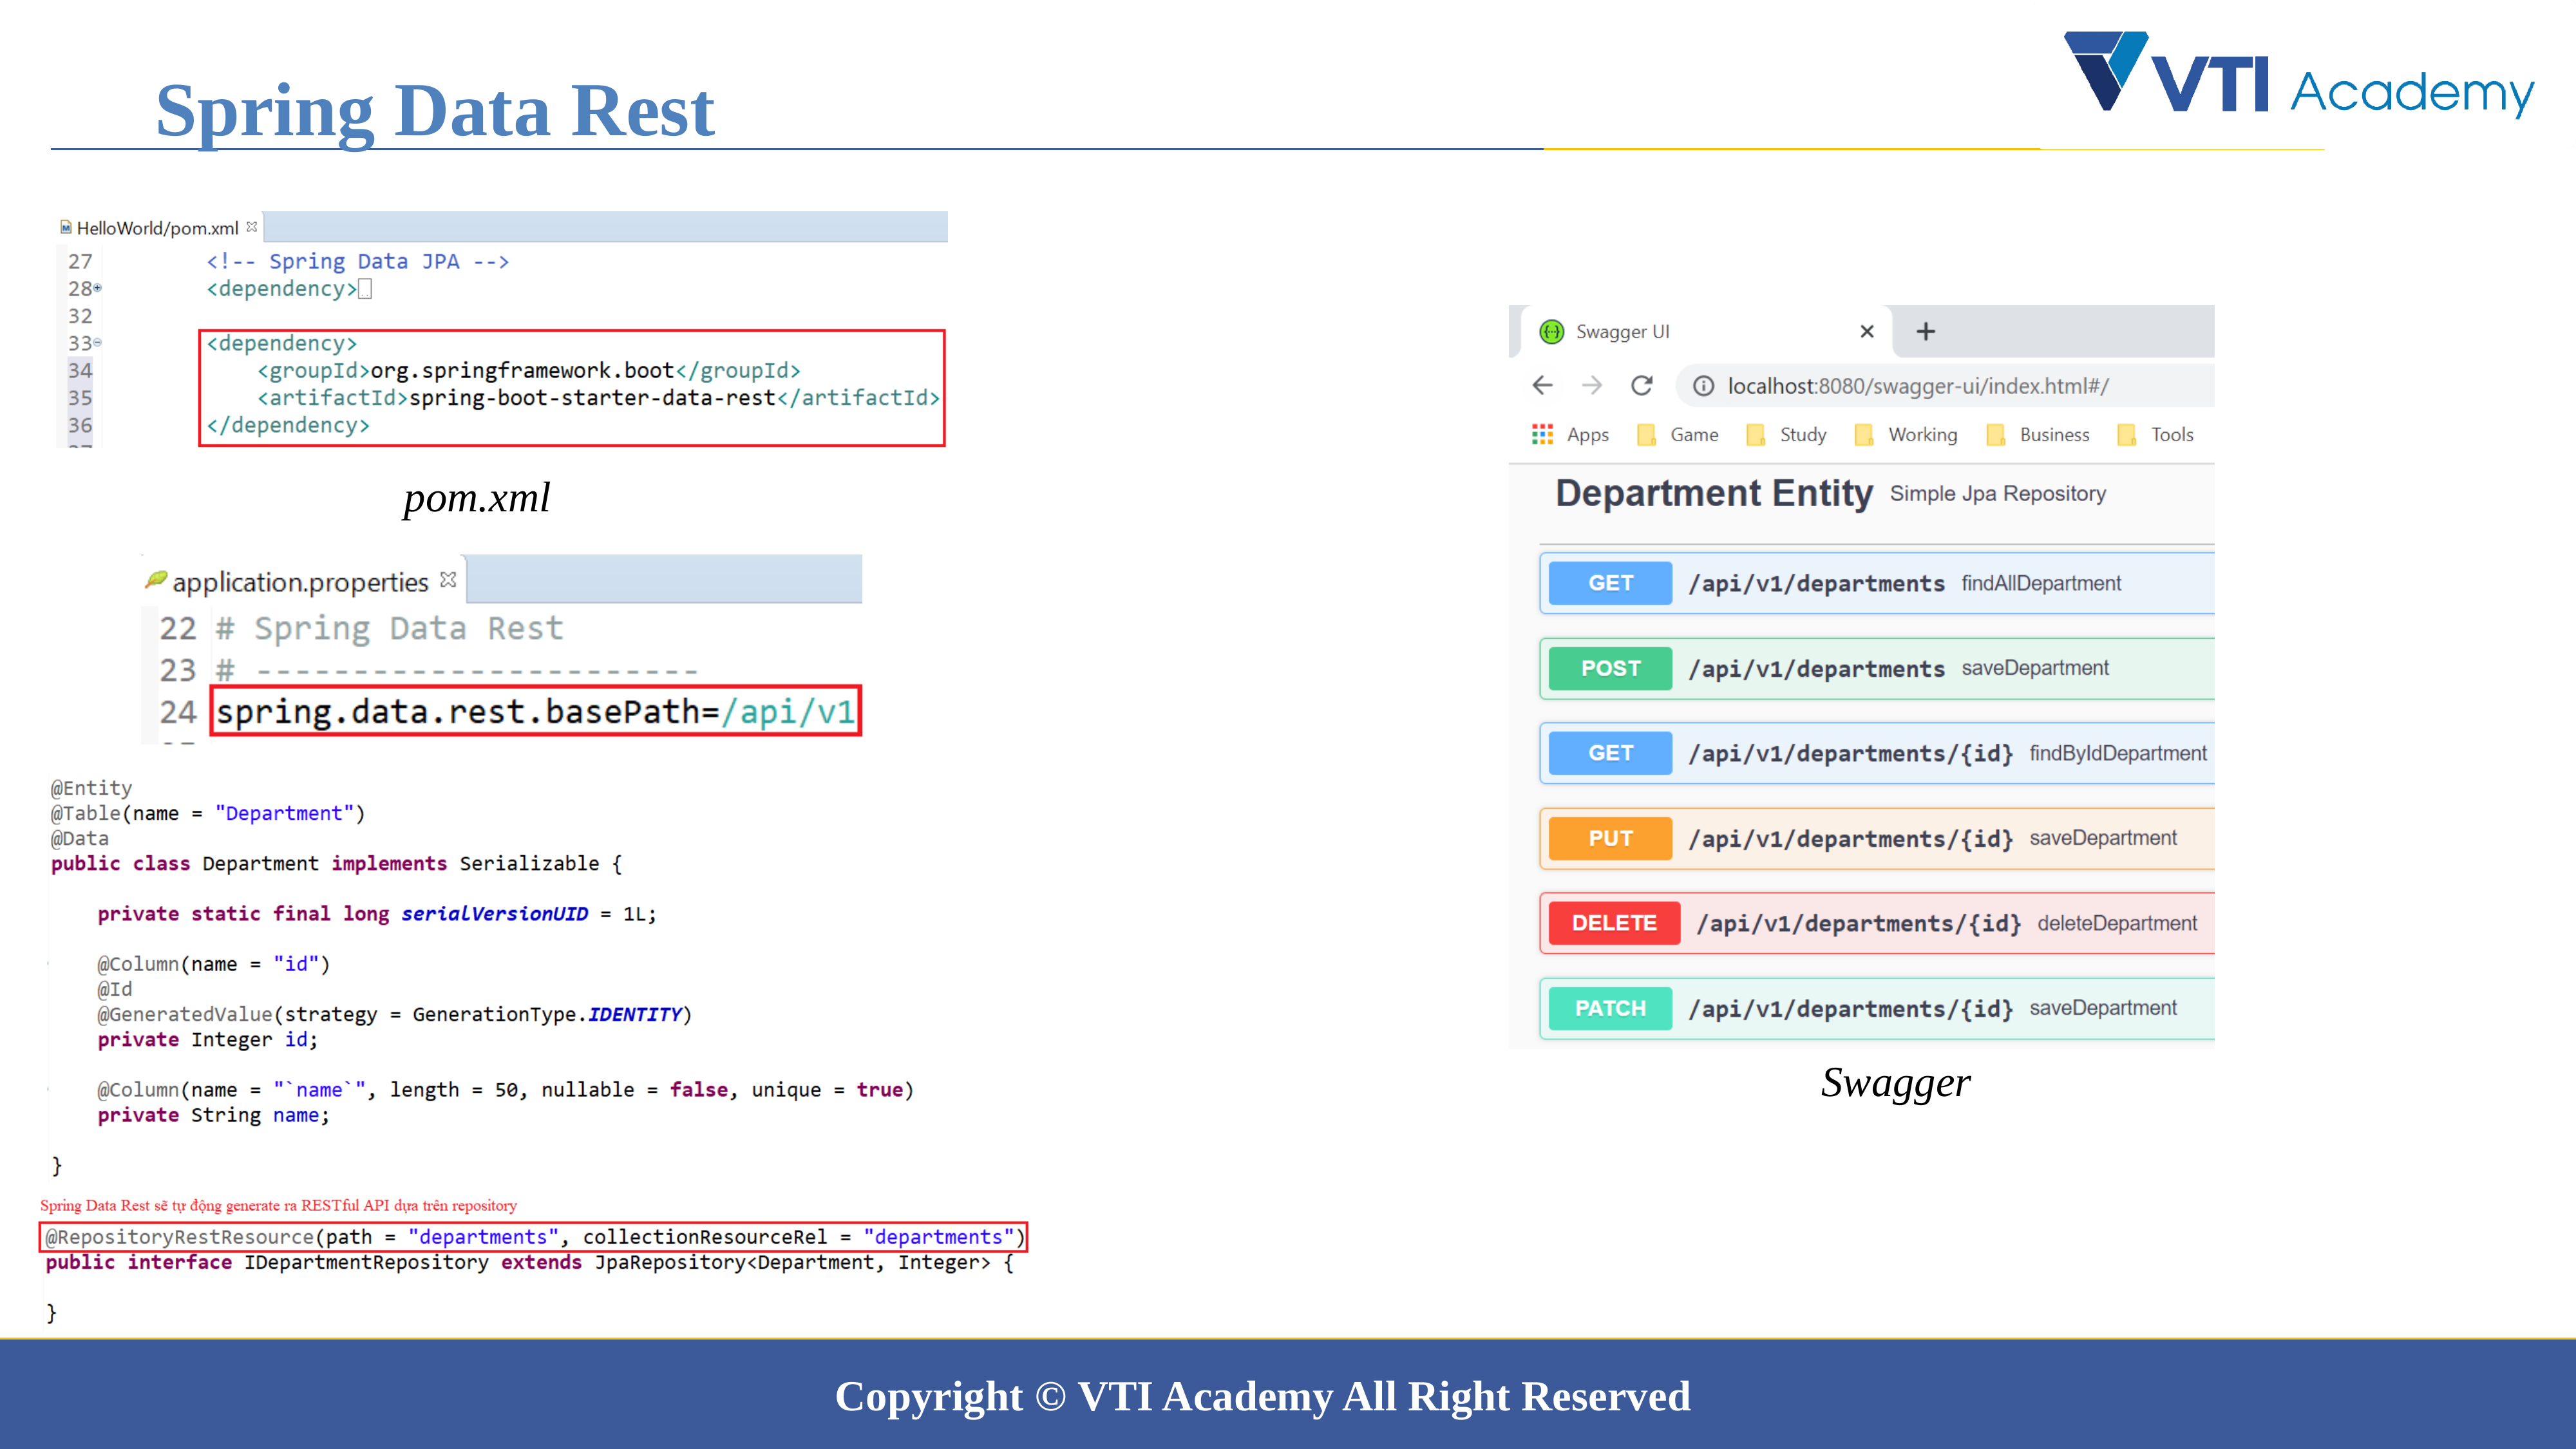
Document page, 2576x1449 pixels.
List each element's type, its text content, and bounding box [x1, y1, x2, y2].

text_box pom.xml [394, 464, 562, 526]
picture [141, 554, 863, 745]
picture [30, 773, 1037, 1334]
picture [55, 211, 948, 448]
text_box Spring Data Rest [145, 54, 1510, 156]
text_box Swagger [1812, 1050, 1982, 1110]
picture [1509, 305, 2215, 1050]
picture [2034, 0, 2576, 149]
